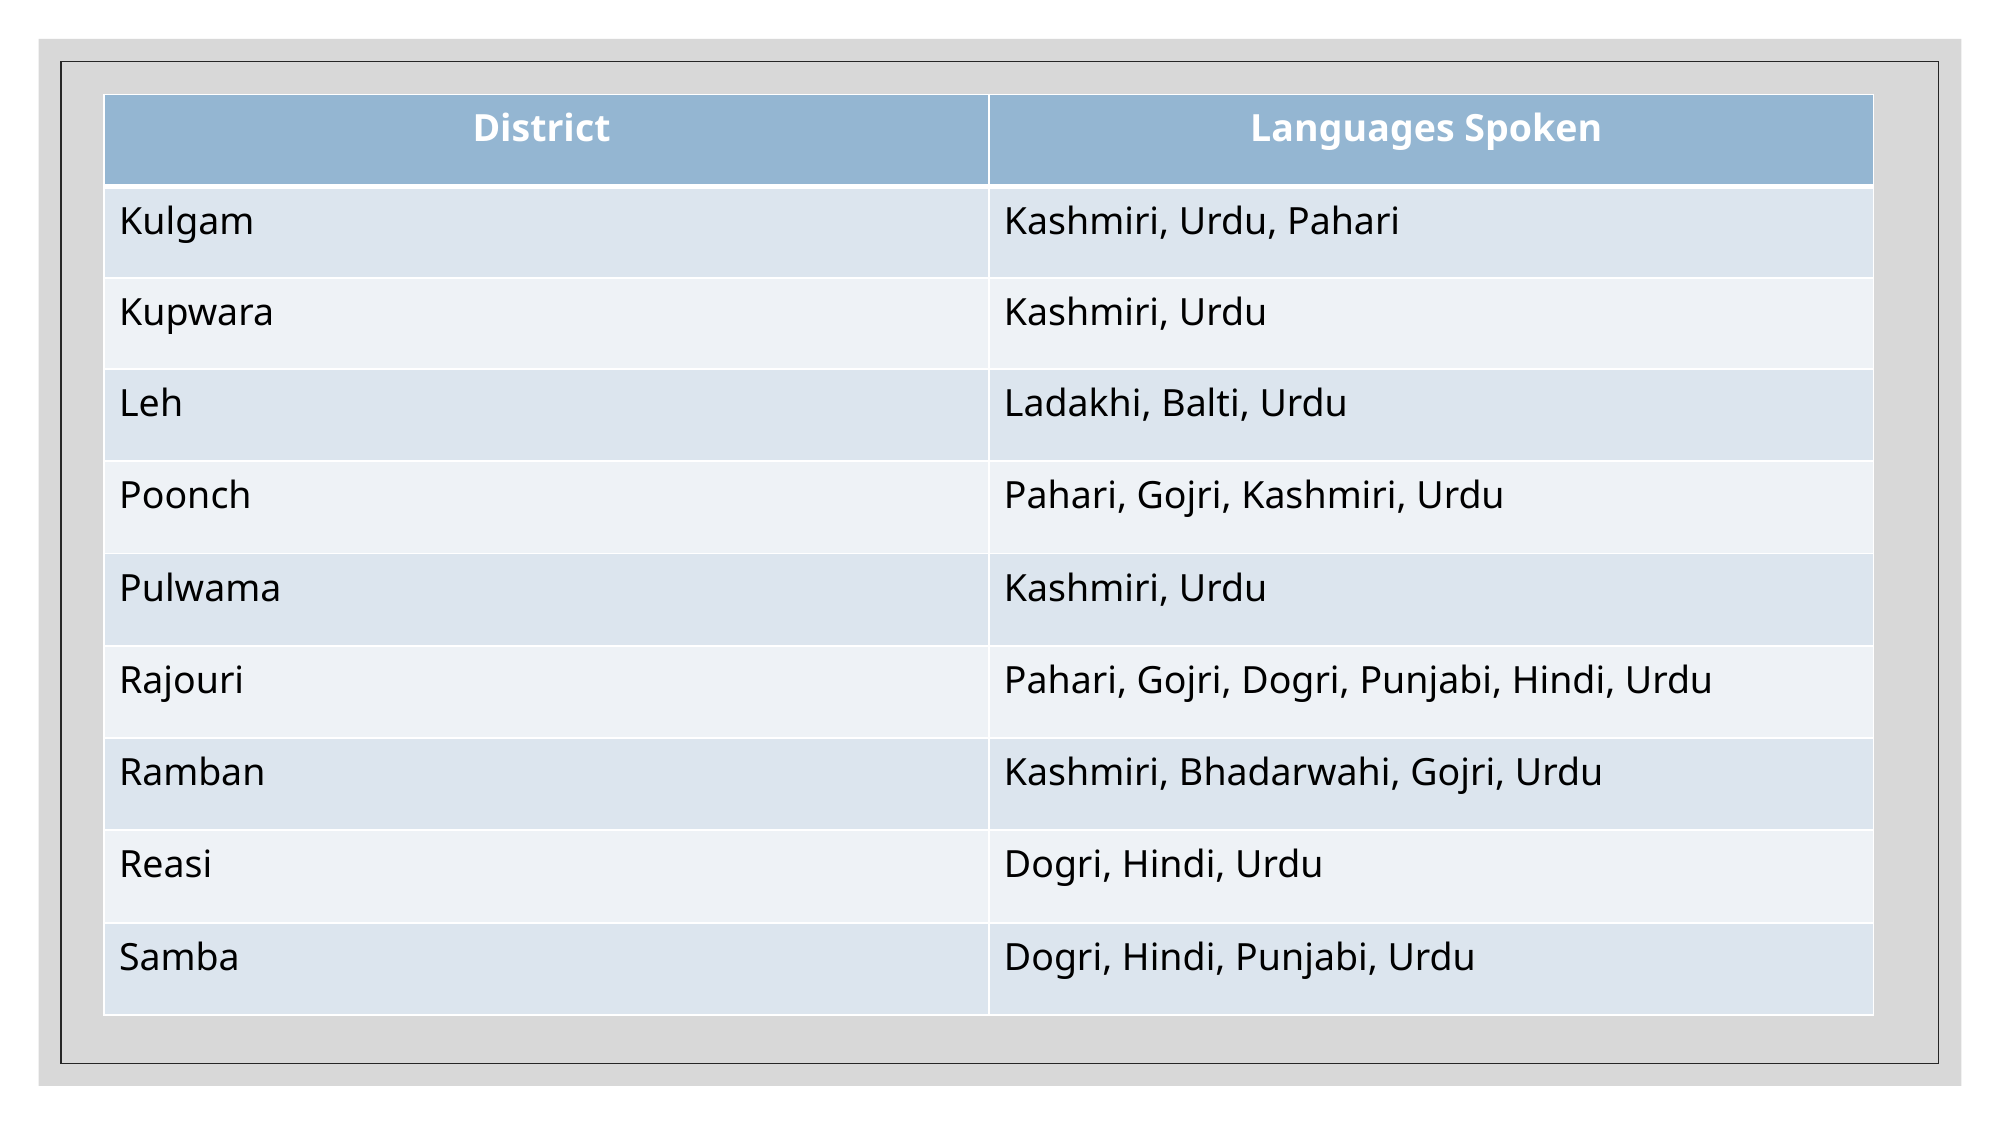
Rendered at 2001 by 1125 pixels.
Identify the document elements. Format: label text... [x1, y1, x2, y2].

table_cell Samba [105, 924, 988, 1014]
table_cell Poonch [105, 462, 988, 553]
table_cell Kulgam [105, 189, 988, 277]
table_cell Reasi [105, 831, 988, 922]
table_cell Leh [105, 370, 988, 460]
table_cell Dogri, Hindi, Punjabi, Urdu [990, 924, 1873, 1014]
table_cell Kashmiri, Urdu [990, 279, 1873, 368]
table_cell Kashmiri, Urdu [990, 554, 1873, 645]
table_cell Pahari, Gojri, Dogri, Punjabi, Hindi, Urdu [990, 647, 1873, 737]
table_cell Ladakhi, Balti, Urdu [990, 370, 1873, 460]
table_cell Ramban [105, 739, 988, 829]
table_cell Rajouri [105, 647, 988, 737]
table_cell Pulwama [105, 554, 988, 645]
table_cell Dogri, Hindi, Urdu [990, 831, 1873, 922]
table_header District [105, 95, 988, 184]
table_cell Kashmiri, Urdu, Pahari [990, 189, 1873, 277]
table_cell Kashmiri, Bhadarwahi, Gojri, Urdu [990, 739, 1873, 829]
table_header Languages Spoken [990, 95, 1873, 184]
table_cell Kupwara [105, 279, 988, 368]
table_cell Pahari, Gojri, Kashmiri, Urdu [990, 462, 1873, 553]
